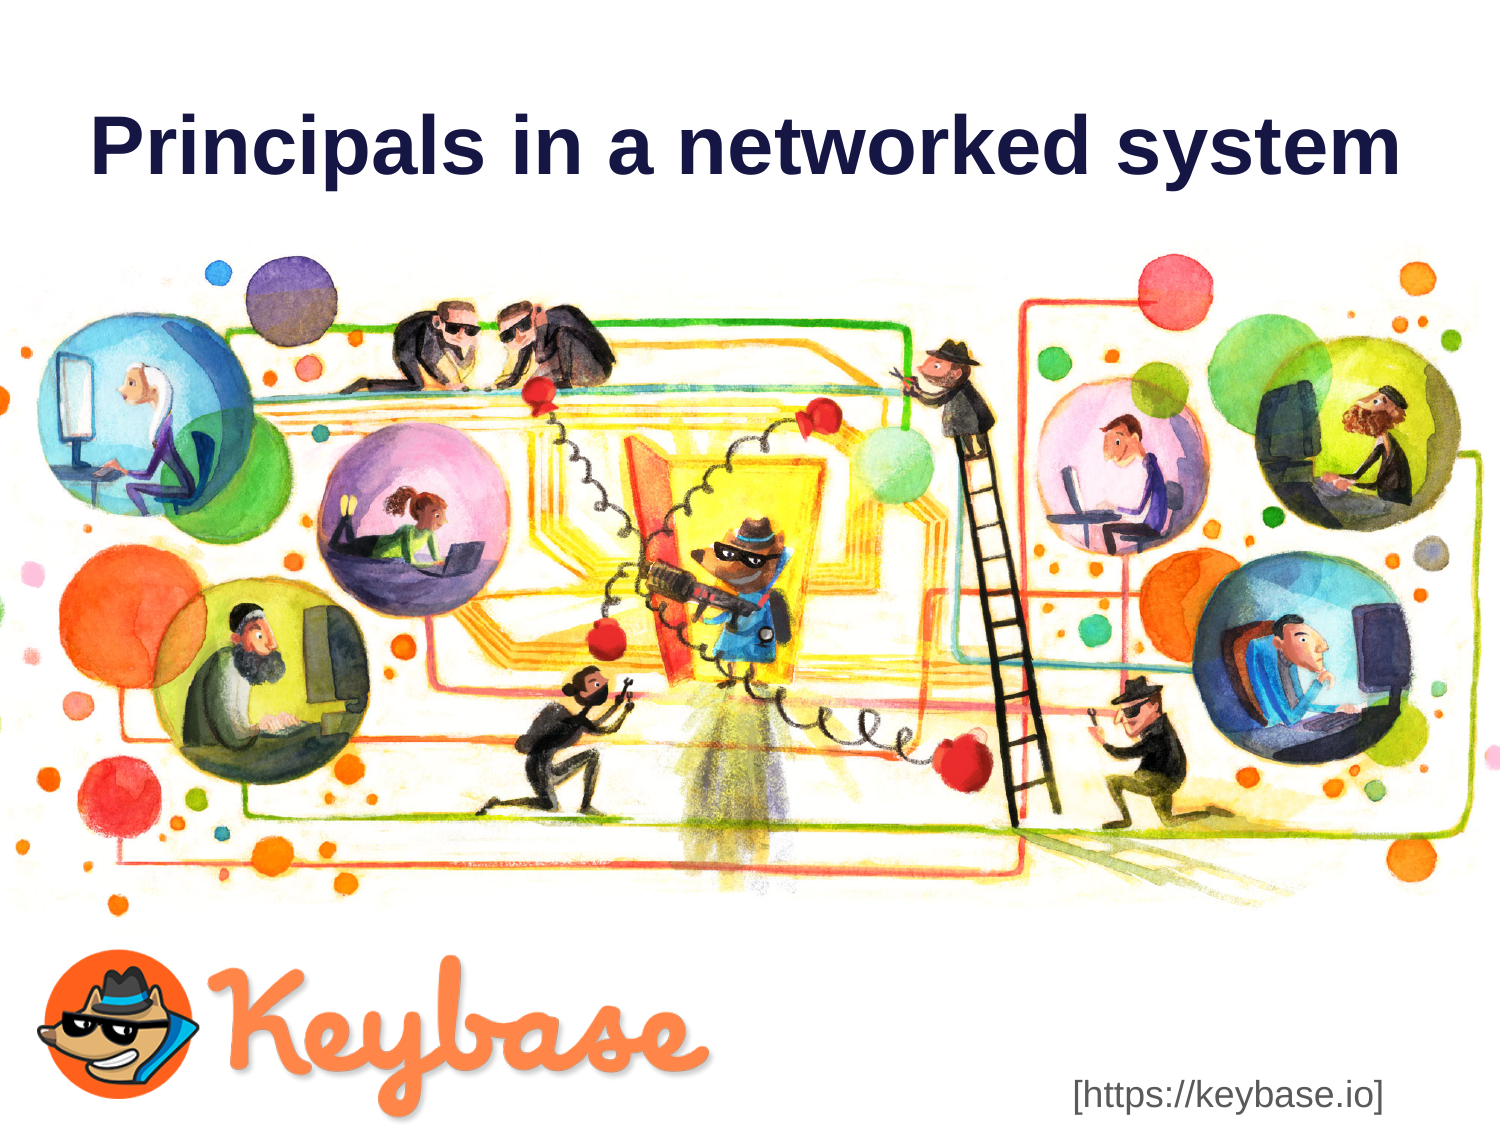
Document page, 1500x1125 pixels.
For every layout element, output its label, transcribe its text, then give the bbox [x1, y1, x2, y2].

text_box [https://keybase.io] [1057, 1062, 1400, 1123]
picture [0, 224, 1500, 938]
title Principals in a networked system [75, 0, 1425, 200]
picture [37, 949, 726, 1125]
